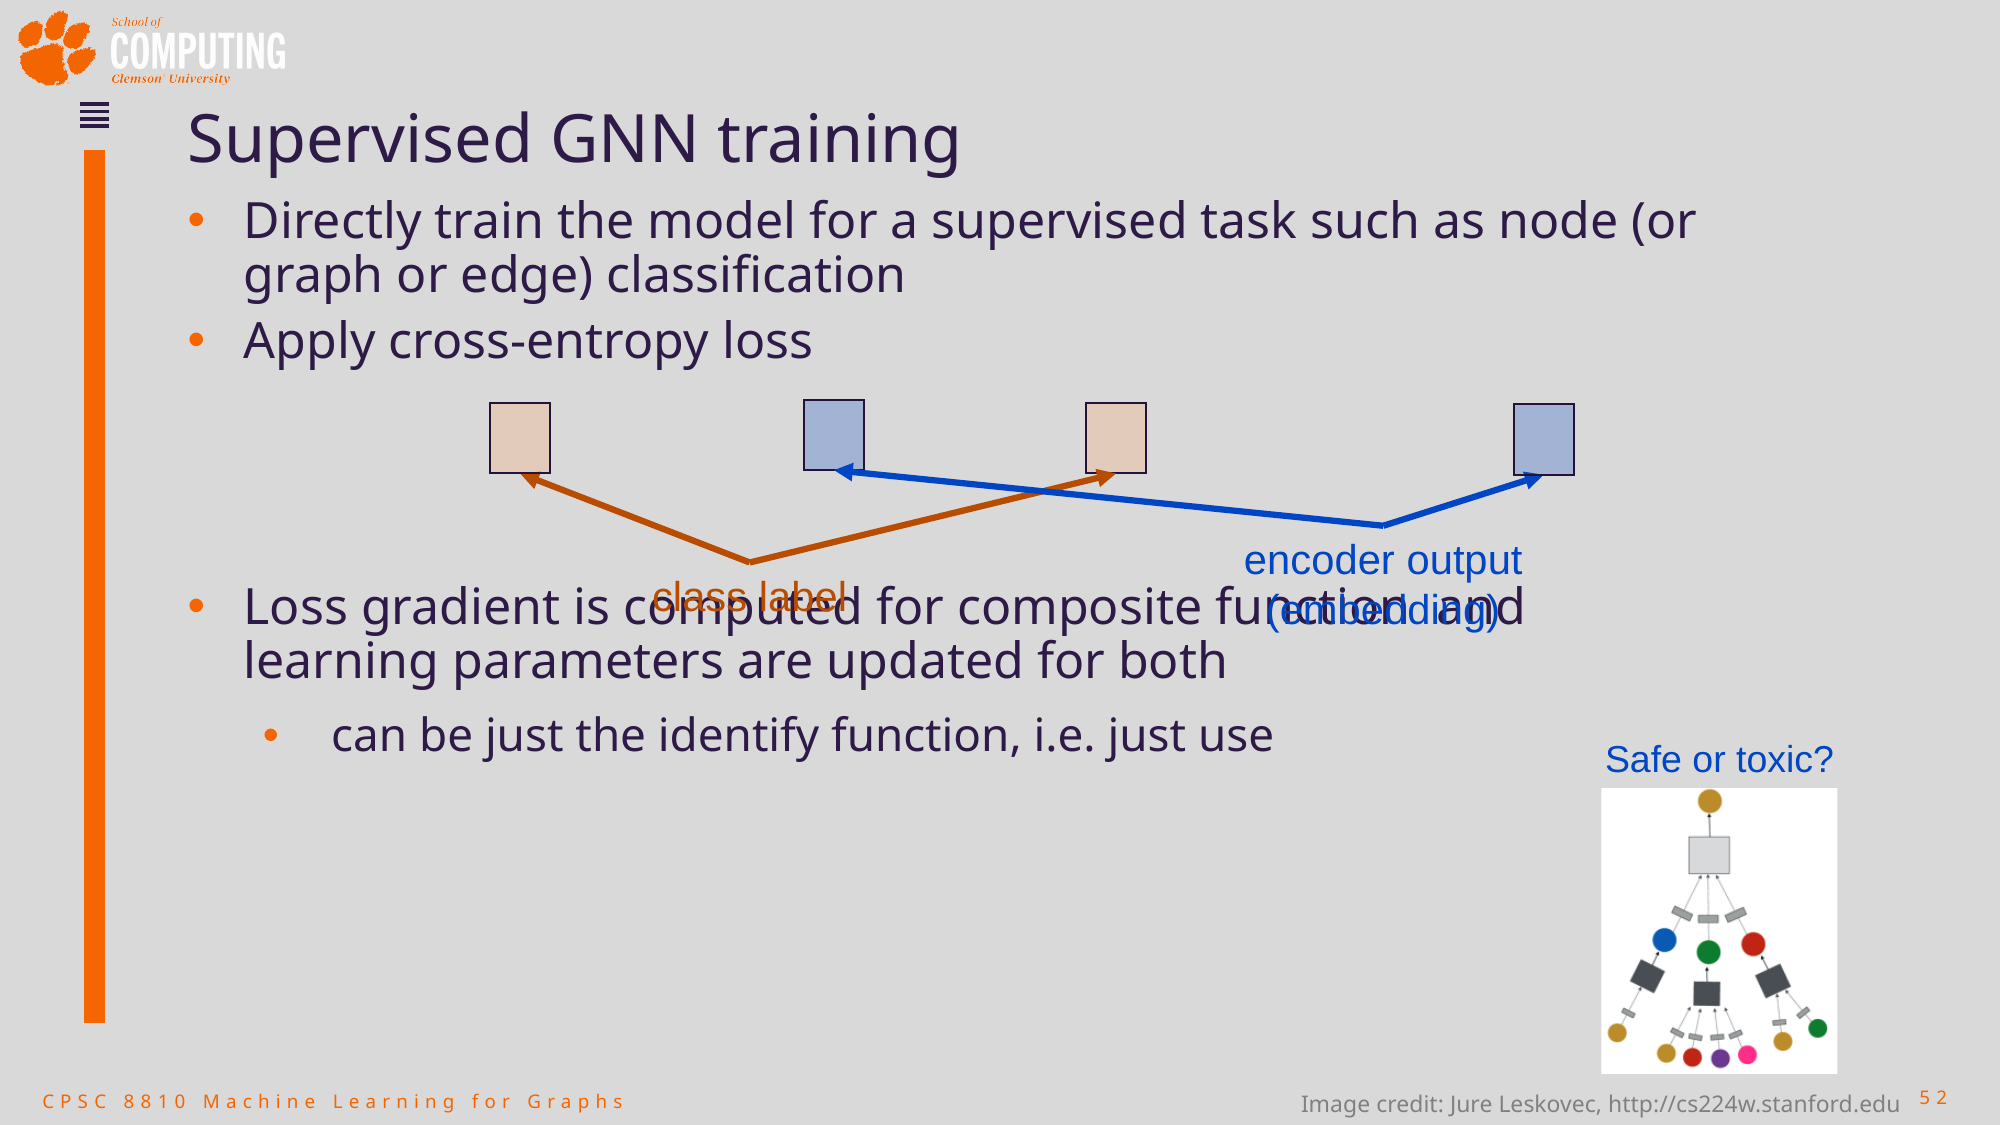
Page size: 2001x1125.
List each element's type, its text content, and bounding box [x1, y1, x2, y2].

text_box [804, 399, 1574, 642]
picture [1601, 788, 1838, 1074]
title Supervised GNN training [187, 104, 1913, 178]
text_box Safe or toxic? [1483, 727, 1956, 788]
text_box Image credit: Jure Leskovec, http://cs224w.stanford.edu [1286, 1082, 1917, 1125]
picture [18, 10, 285, 86]
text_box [490, 403, 804, 629]
